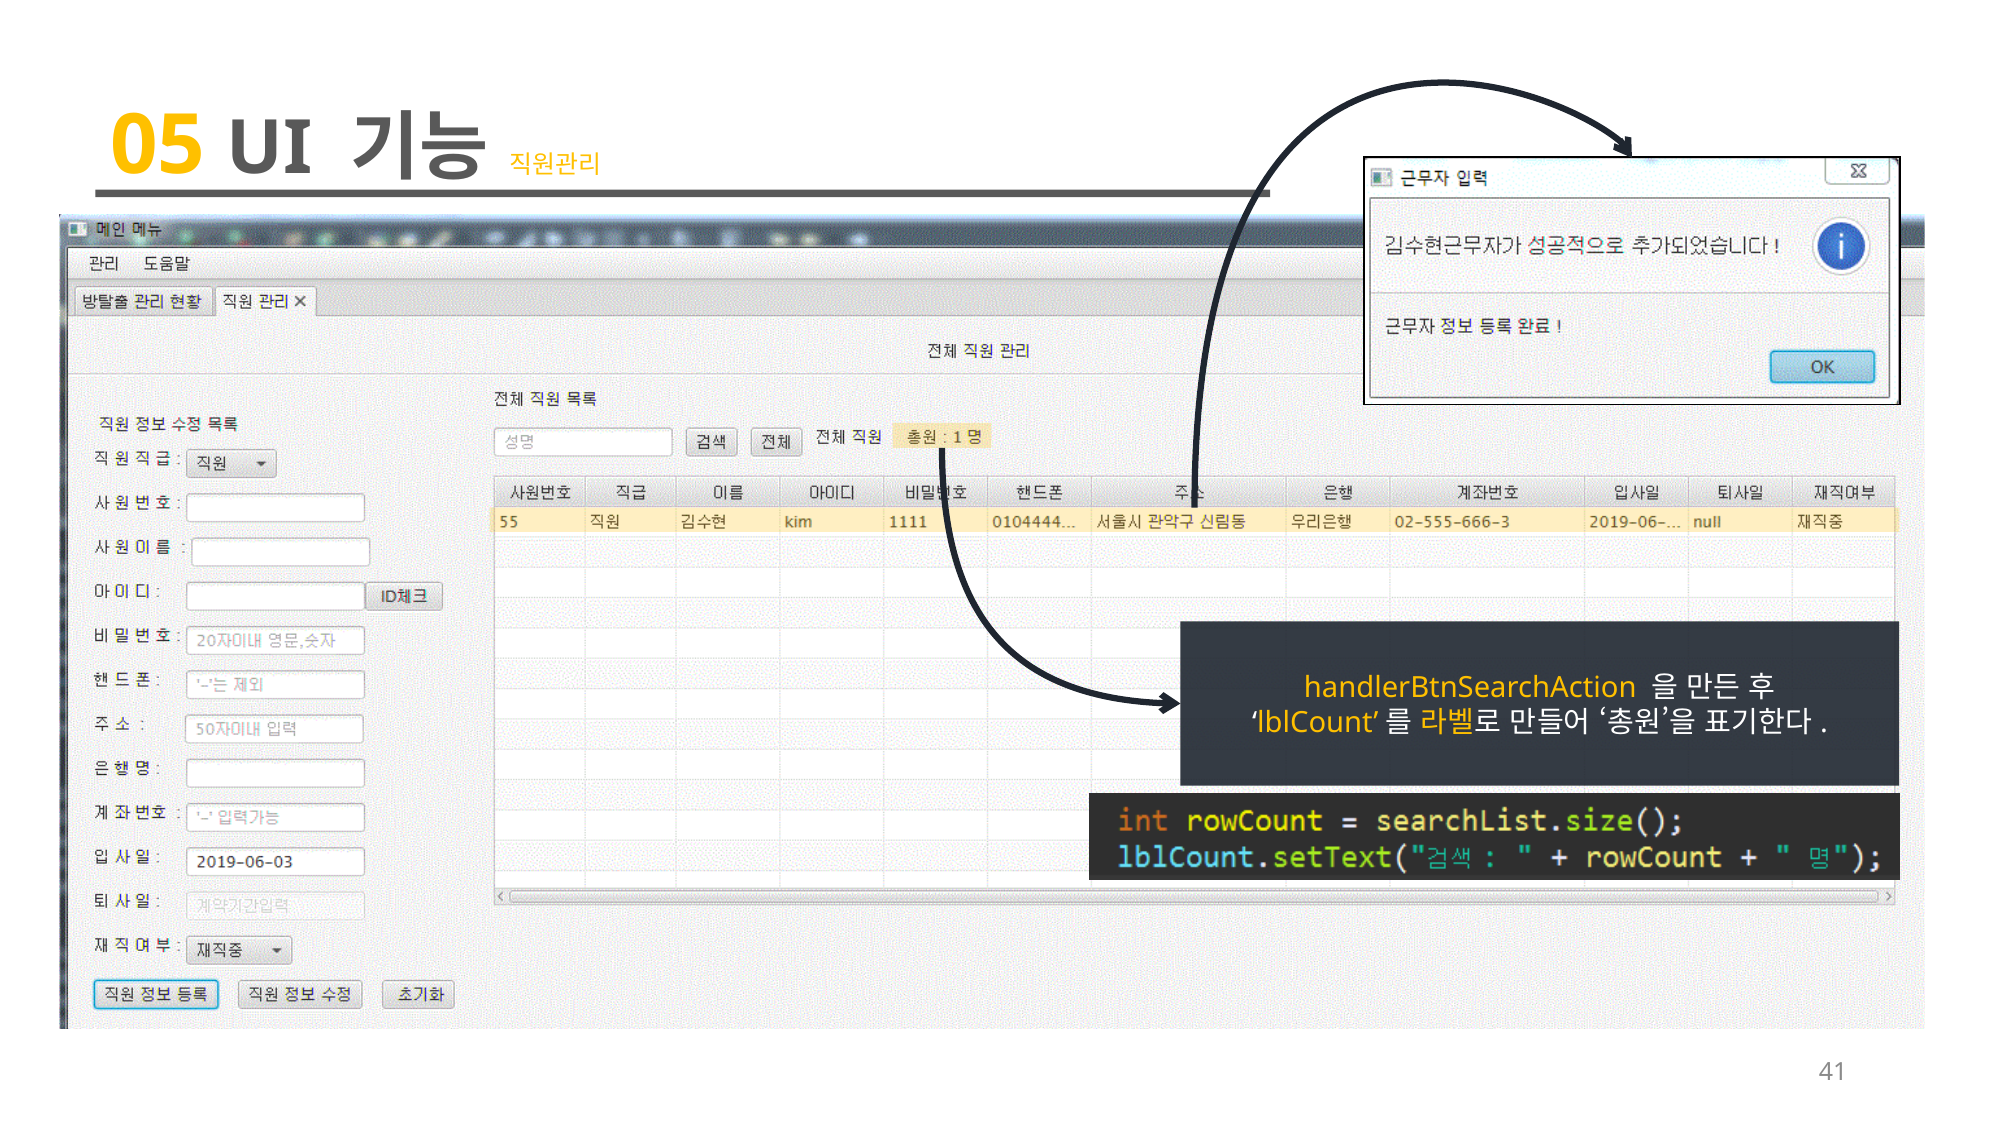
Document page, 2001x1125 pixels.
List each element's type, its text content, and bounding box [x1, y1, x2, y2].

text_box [1238, 113, 1589, 552]
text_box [933, 456, 1189, 695]
slide_number 41 [1412, 1042, 1863, 1103]
text_box 05 UI 기능 직원관리 [95, 83, 1128, 198]
text_box [1128, 189, 1238, 198]
picture [58, 157, 1925, 1029]
